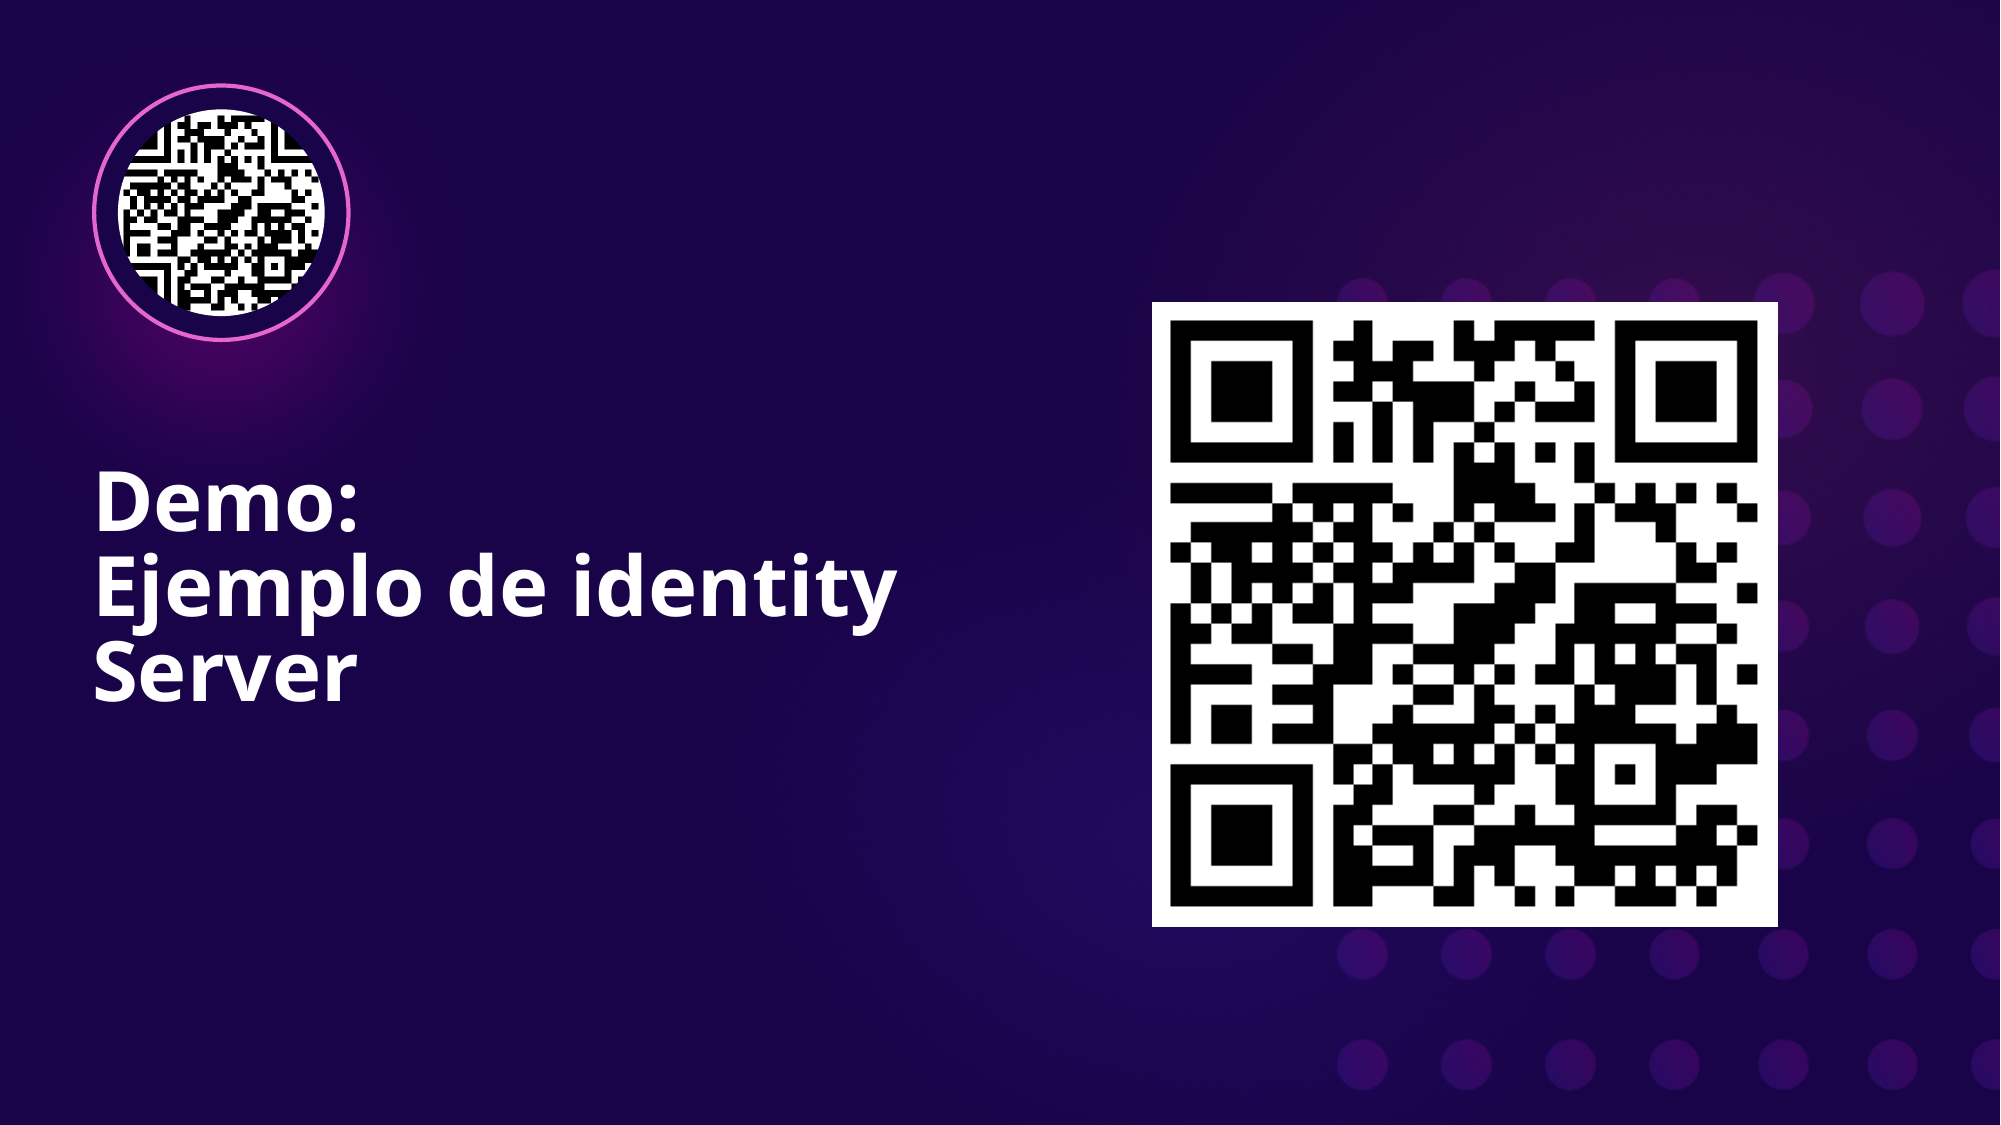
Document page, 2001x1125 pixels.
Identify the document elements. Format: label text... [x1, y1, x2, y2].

picture [117, 109, 325, 317]
picture [538, 0, 2000, 1125]
title Demo: Ejemplo de identity Server [92, 463, 987, 722]
